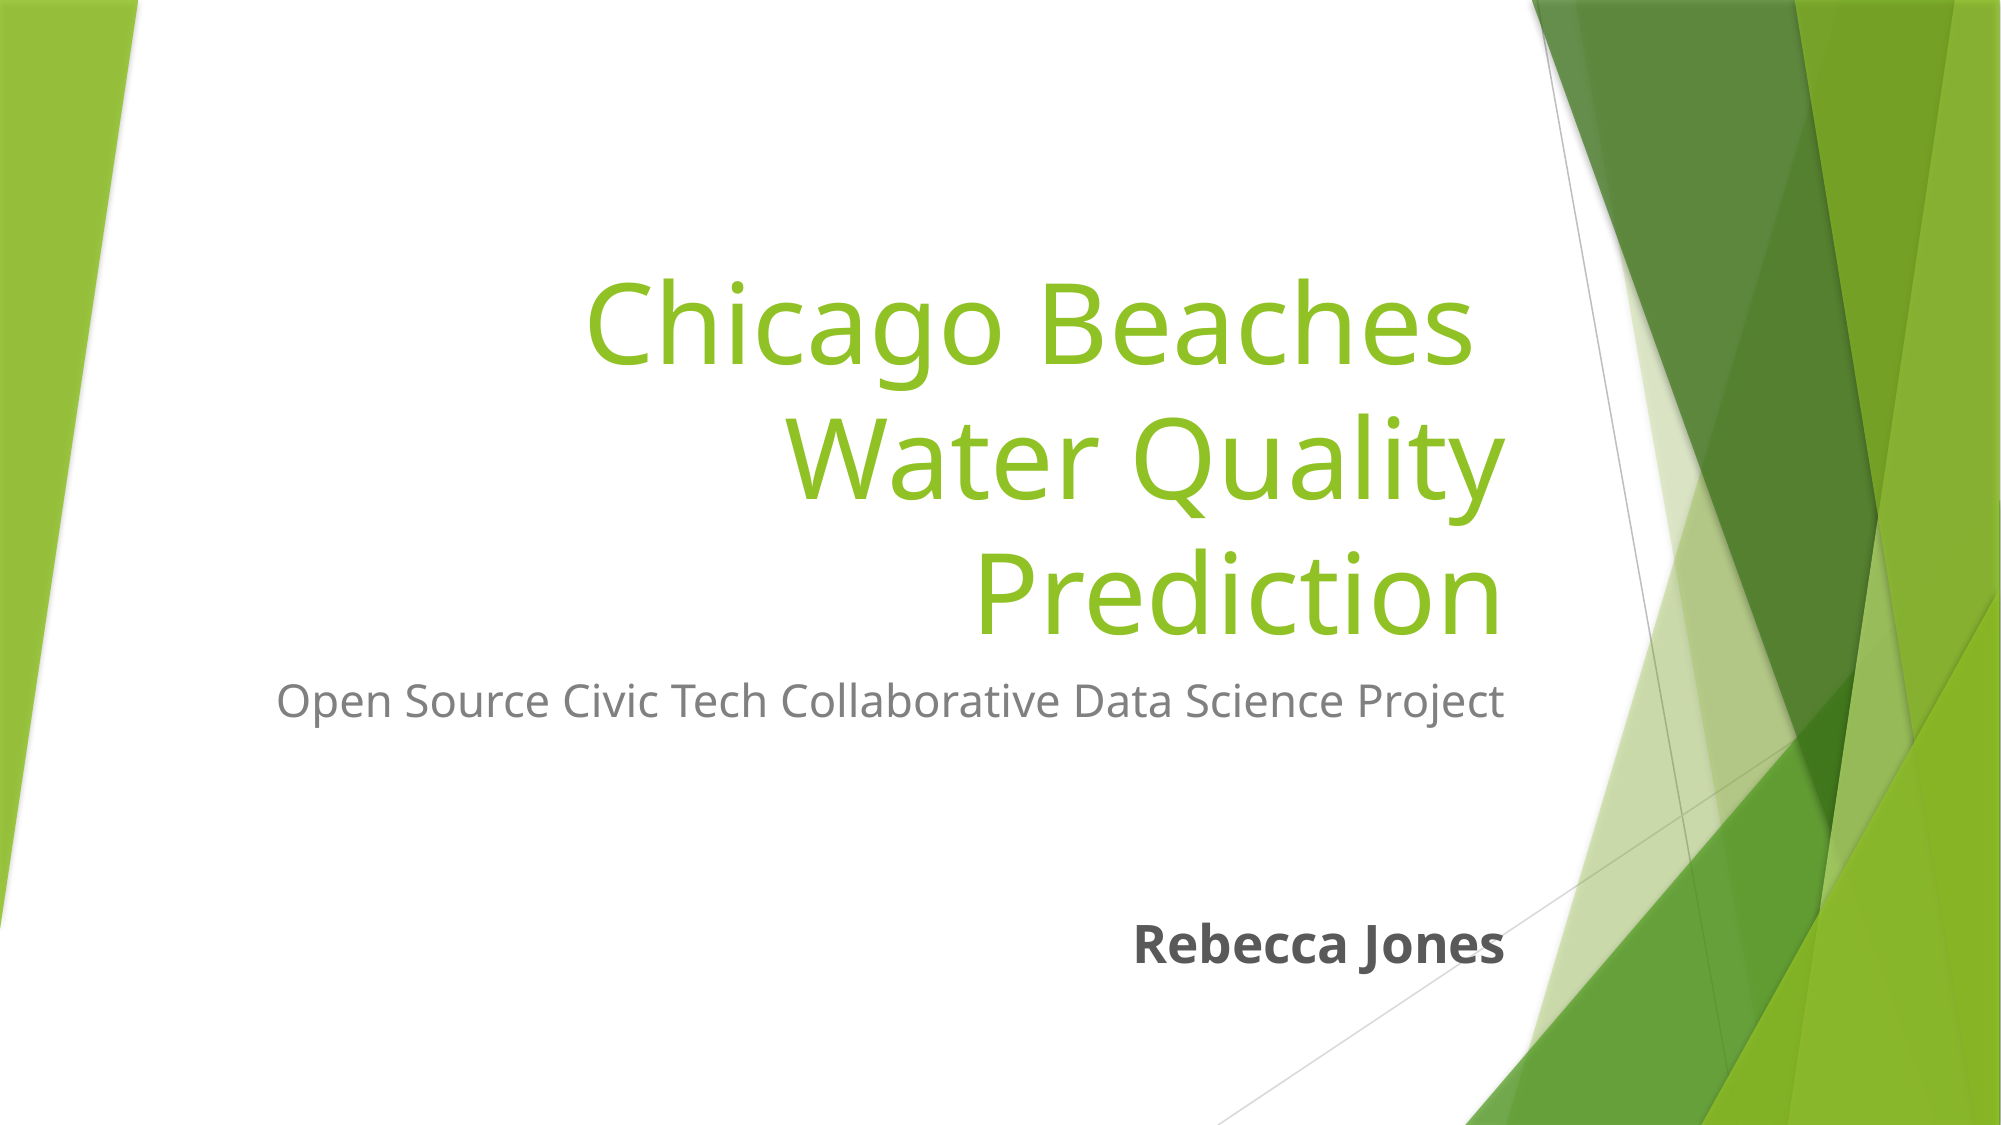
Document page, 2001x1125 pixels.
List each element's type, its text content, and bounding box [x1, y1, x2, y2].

title Chicago Beaches Water Quality Prediction [247, 394, 1522, 664]
subtitle Open Source Civic Tech Collaborative Data Science Project Rebecca Jones [247, 664, 1522, 1022]
